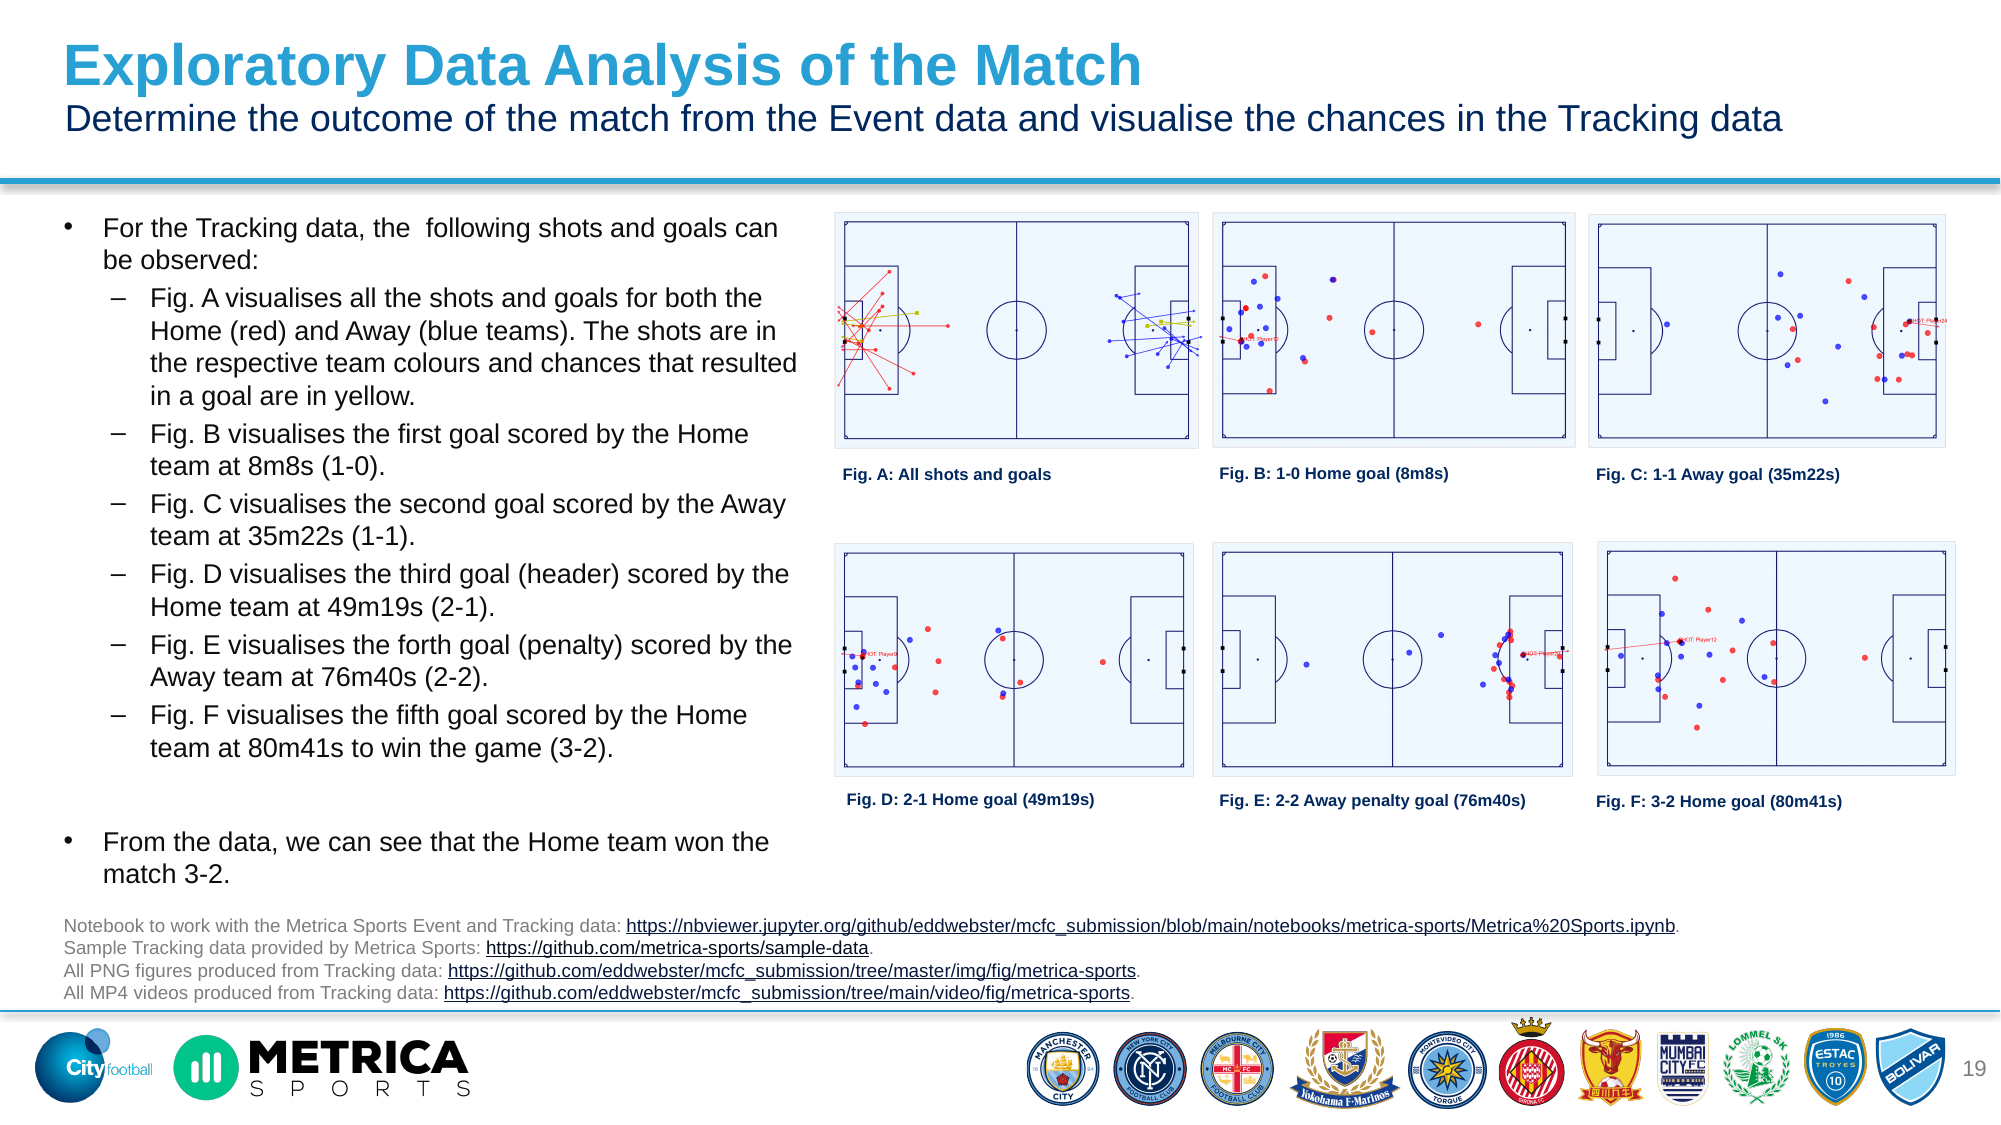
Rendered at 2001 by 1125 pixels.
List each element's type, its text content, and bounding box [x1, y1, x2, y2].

picture [1498, 1017, 1709, 1106]
list For the Tracking data, the following shots and goals can be observed: Fig. A visualises all the shots and goals for both the Home (red) and Away (blue teams). The shots are in the respective team colours and chances that resulted in a goal are in yellow. Fig. B visualises the first goal scored by the Home team at 8m8s (1-0). Fig. C visualises the second goal scored by the Away team at 35m22s (1-1). Fig. D visualises the third goal (header) scored by the Home team at 49m19s (2-1). Fig. E visualises the forth goal (penalty) scored by the Away team at 76m40s (2-2). Fig. F visualises the fifth goal scored by the Home team at 80m41s to win the game (3-2). From the data, we can see that the Home team won the match 3-2. [63, 210, 812, 913]
picture [1209, 539, 1576, 780]
picture [831, 208, 1206, 452]
picture [160, 1027, 483, 1108]
picture [831, 539, 1198, 780]
picture [1593, 538, 1959, 779]
picture [1209, 208, 1579, 452]
picture [1718, 1028, 1795, 1106]
slide_number 19 [1936, 1044, 1987, 1091]
picture [1804, 1028, 1867, 1106]
picture [1875, 1028, 1946, 1106]
text_box Fig. E: 2-2 Away penalty goal (76m40s) [1204, 782, 1550, 817]
picture [35, 1028, 152, 1103]
text_box Fig. F: 3-2 Home goal (80m41s) [1581, 783, 1926, 818]
text_box Fig. B: 1-0 Home goal (8m8s) [1204, 459, 1550, 491]
list Exploratory Data Analysis of the Match [63, 26, 1958, 105]
list Notebook to work with the Metrica Sports Event and Tracking data: https://nbviewer.jupyter.org/github/eddwebster/mcfc_submission/blob/main/notebooks/metrica-sports/Metrica%20Sports.ipynb. Sample Tracking data provided by Metrica Sports: https://github.com/metrica-sports/sample-data. All PNG figures produced from Tracking data: https://github.com/eddwebster/mcfc_submission/tree/master/img/fig/metrica-sports. All MP4 videos produced from Tracking data: https://github.com/eddwebster/mcfc_submission/tree/main/video/fig/metrica-sports. [63, 913, 1937, 1004]
text_box Fig. D: 2-1 Home goal (49m19s) [831, 787, 1177, 817]
list Determine the outcome of the match from the Event data and visualise the chances in the Tracking data [64, 105, 1951, 139]
text_box Fig. C: 1-1 Away goal (35m22s) [1581, 457, 1926, 492]
picture [1026, 1017, 1487, 1109]
picture [1584, 211, 1952, 452]
text_box Fig. A: All shots and goals [827, 457, 1173, 492]
